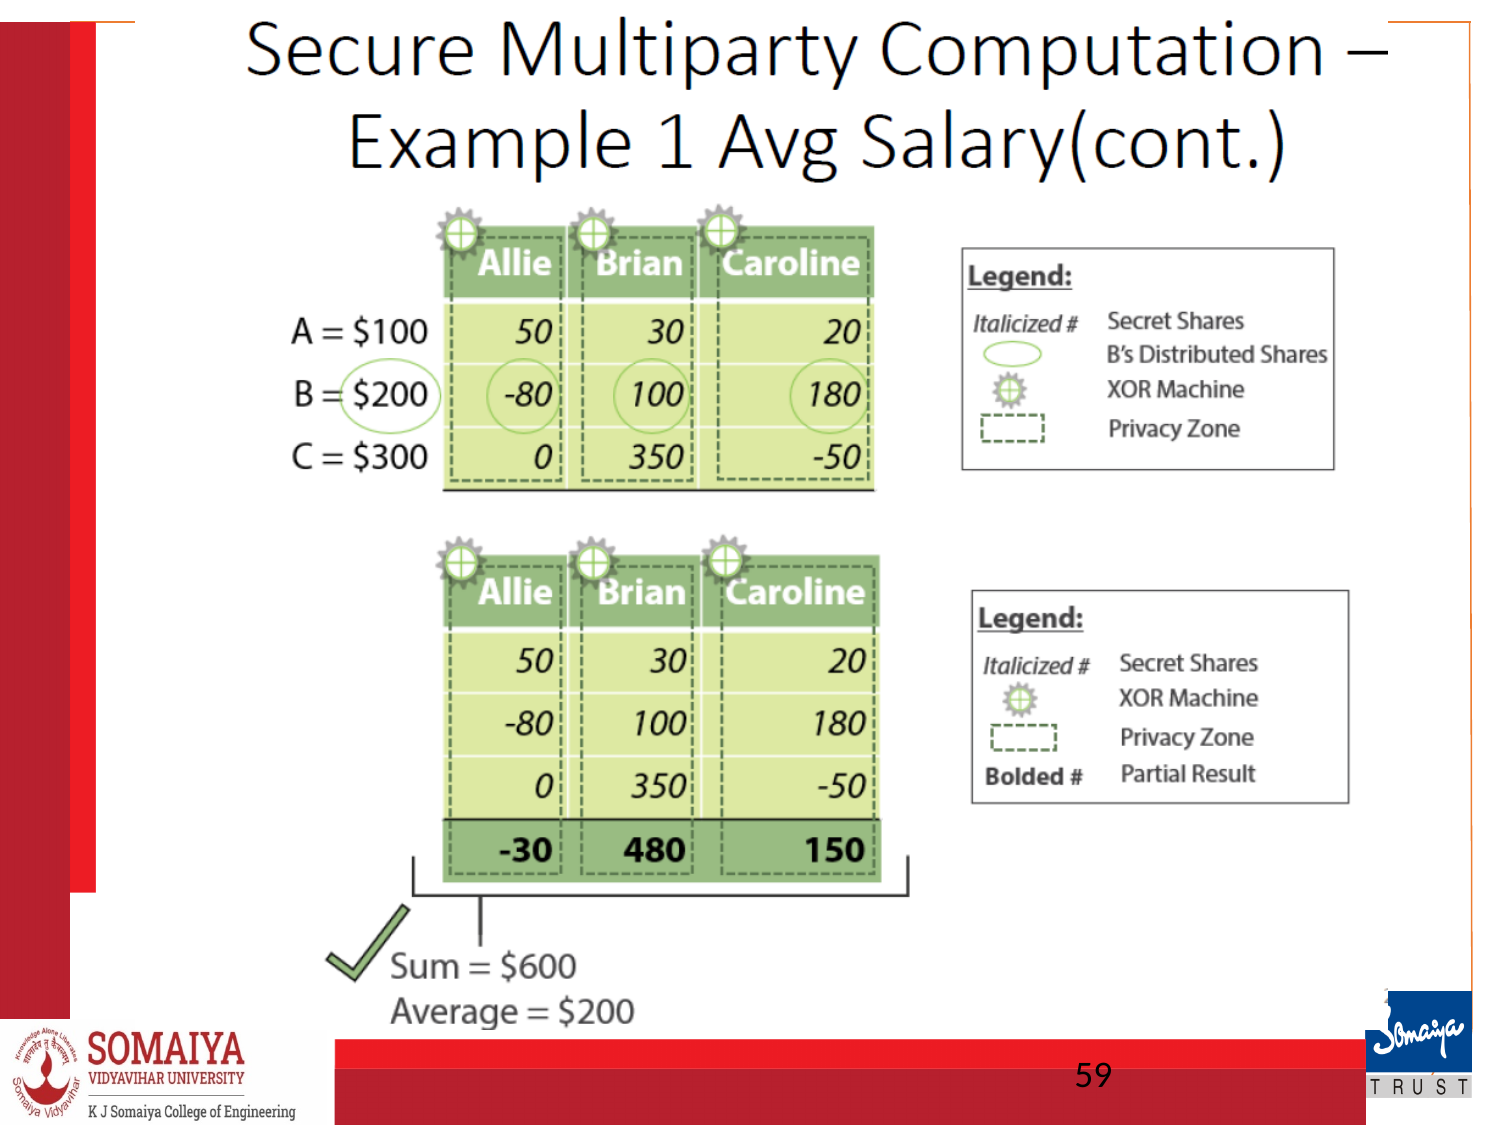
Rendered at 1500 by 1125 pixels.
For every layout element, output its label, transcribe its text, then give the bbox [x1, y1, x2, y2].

picture [0, 0, 1472, 1125]
picture [335, 1040, 1365, 1125]
slide_number 59 [1059, 1042, 1397, 1103]
